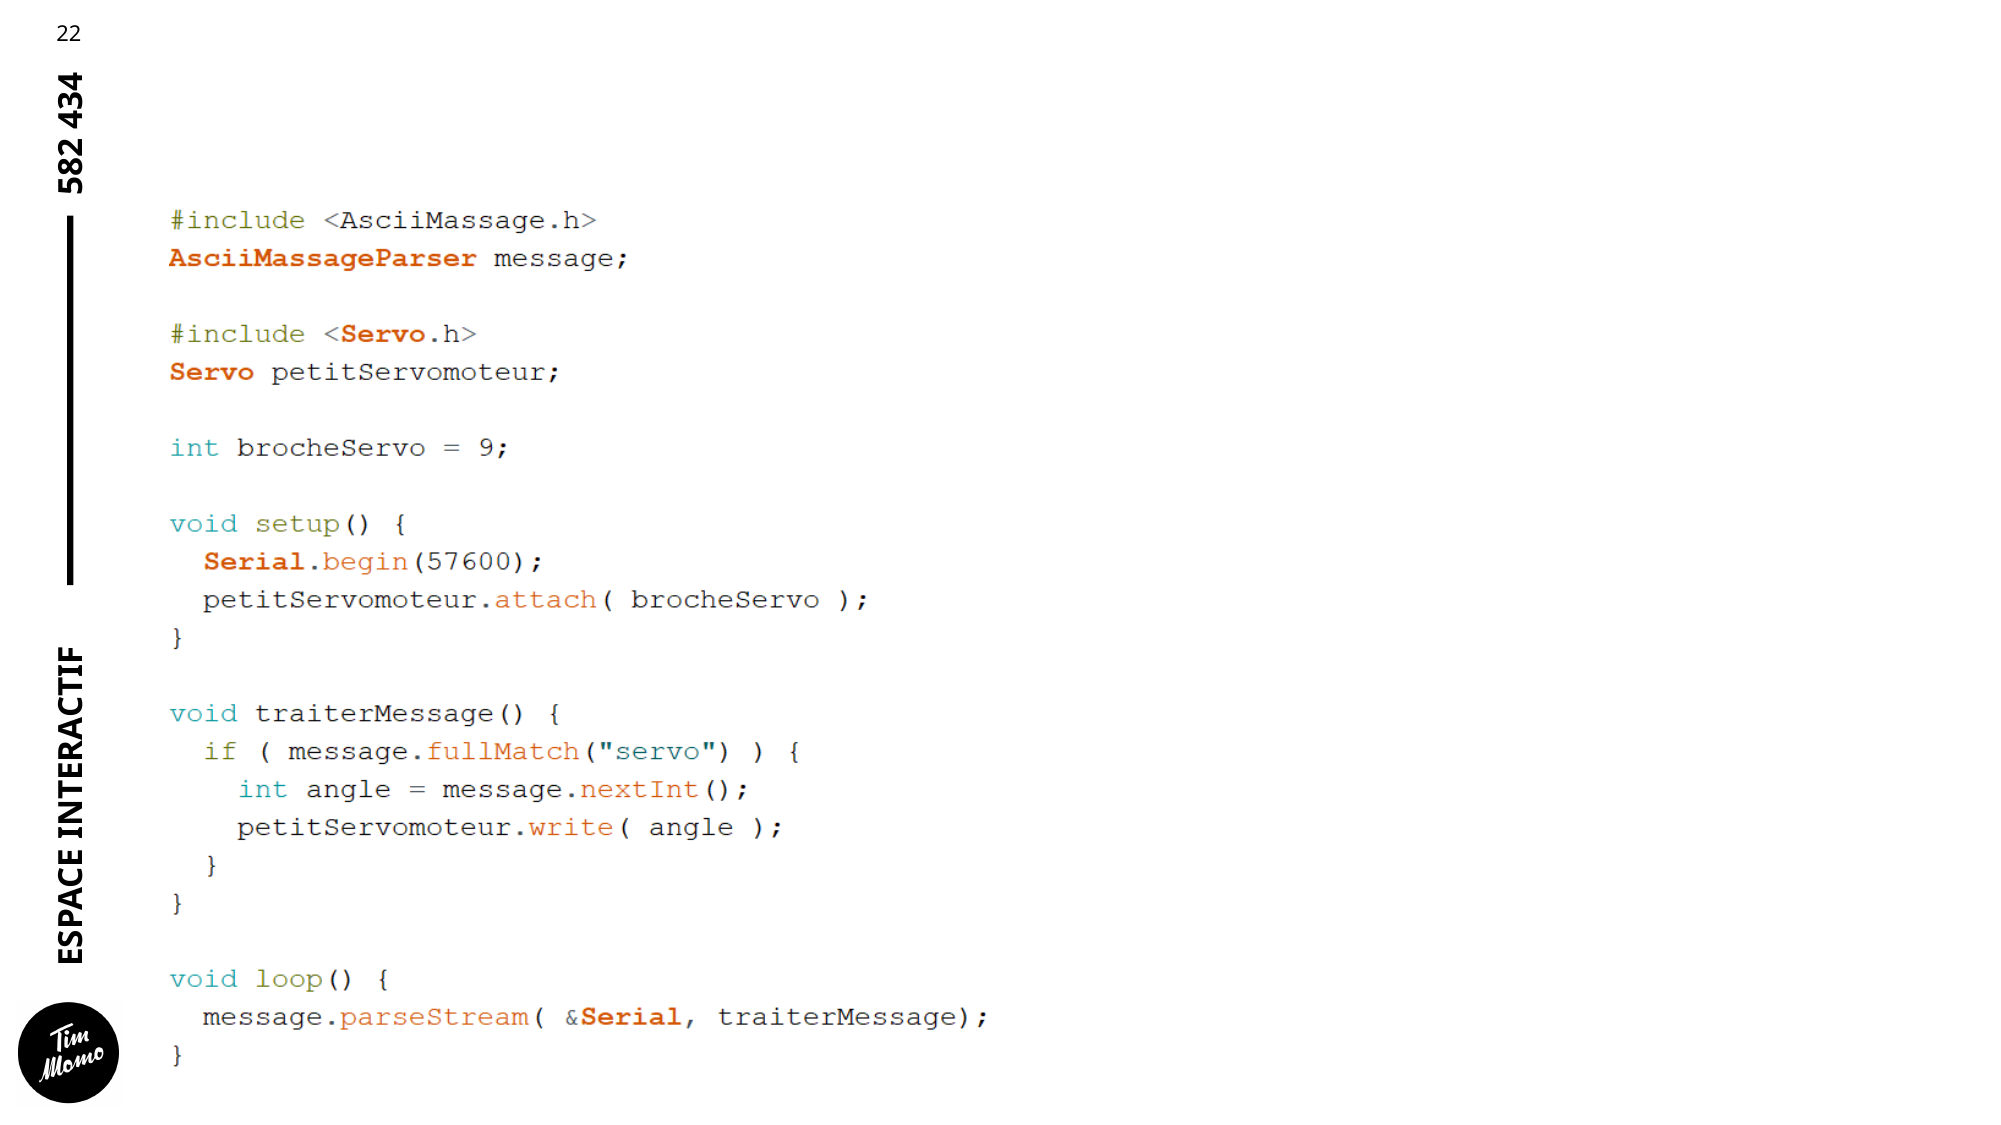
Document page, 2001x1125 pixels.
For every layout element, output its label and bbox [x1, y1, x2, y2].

picture [169, 205, 1000, 1076]
picture [15, 1000, 123, 1107]
